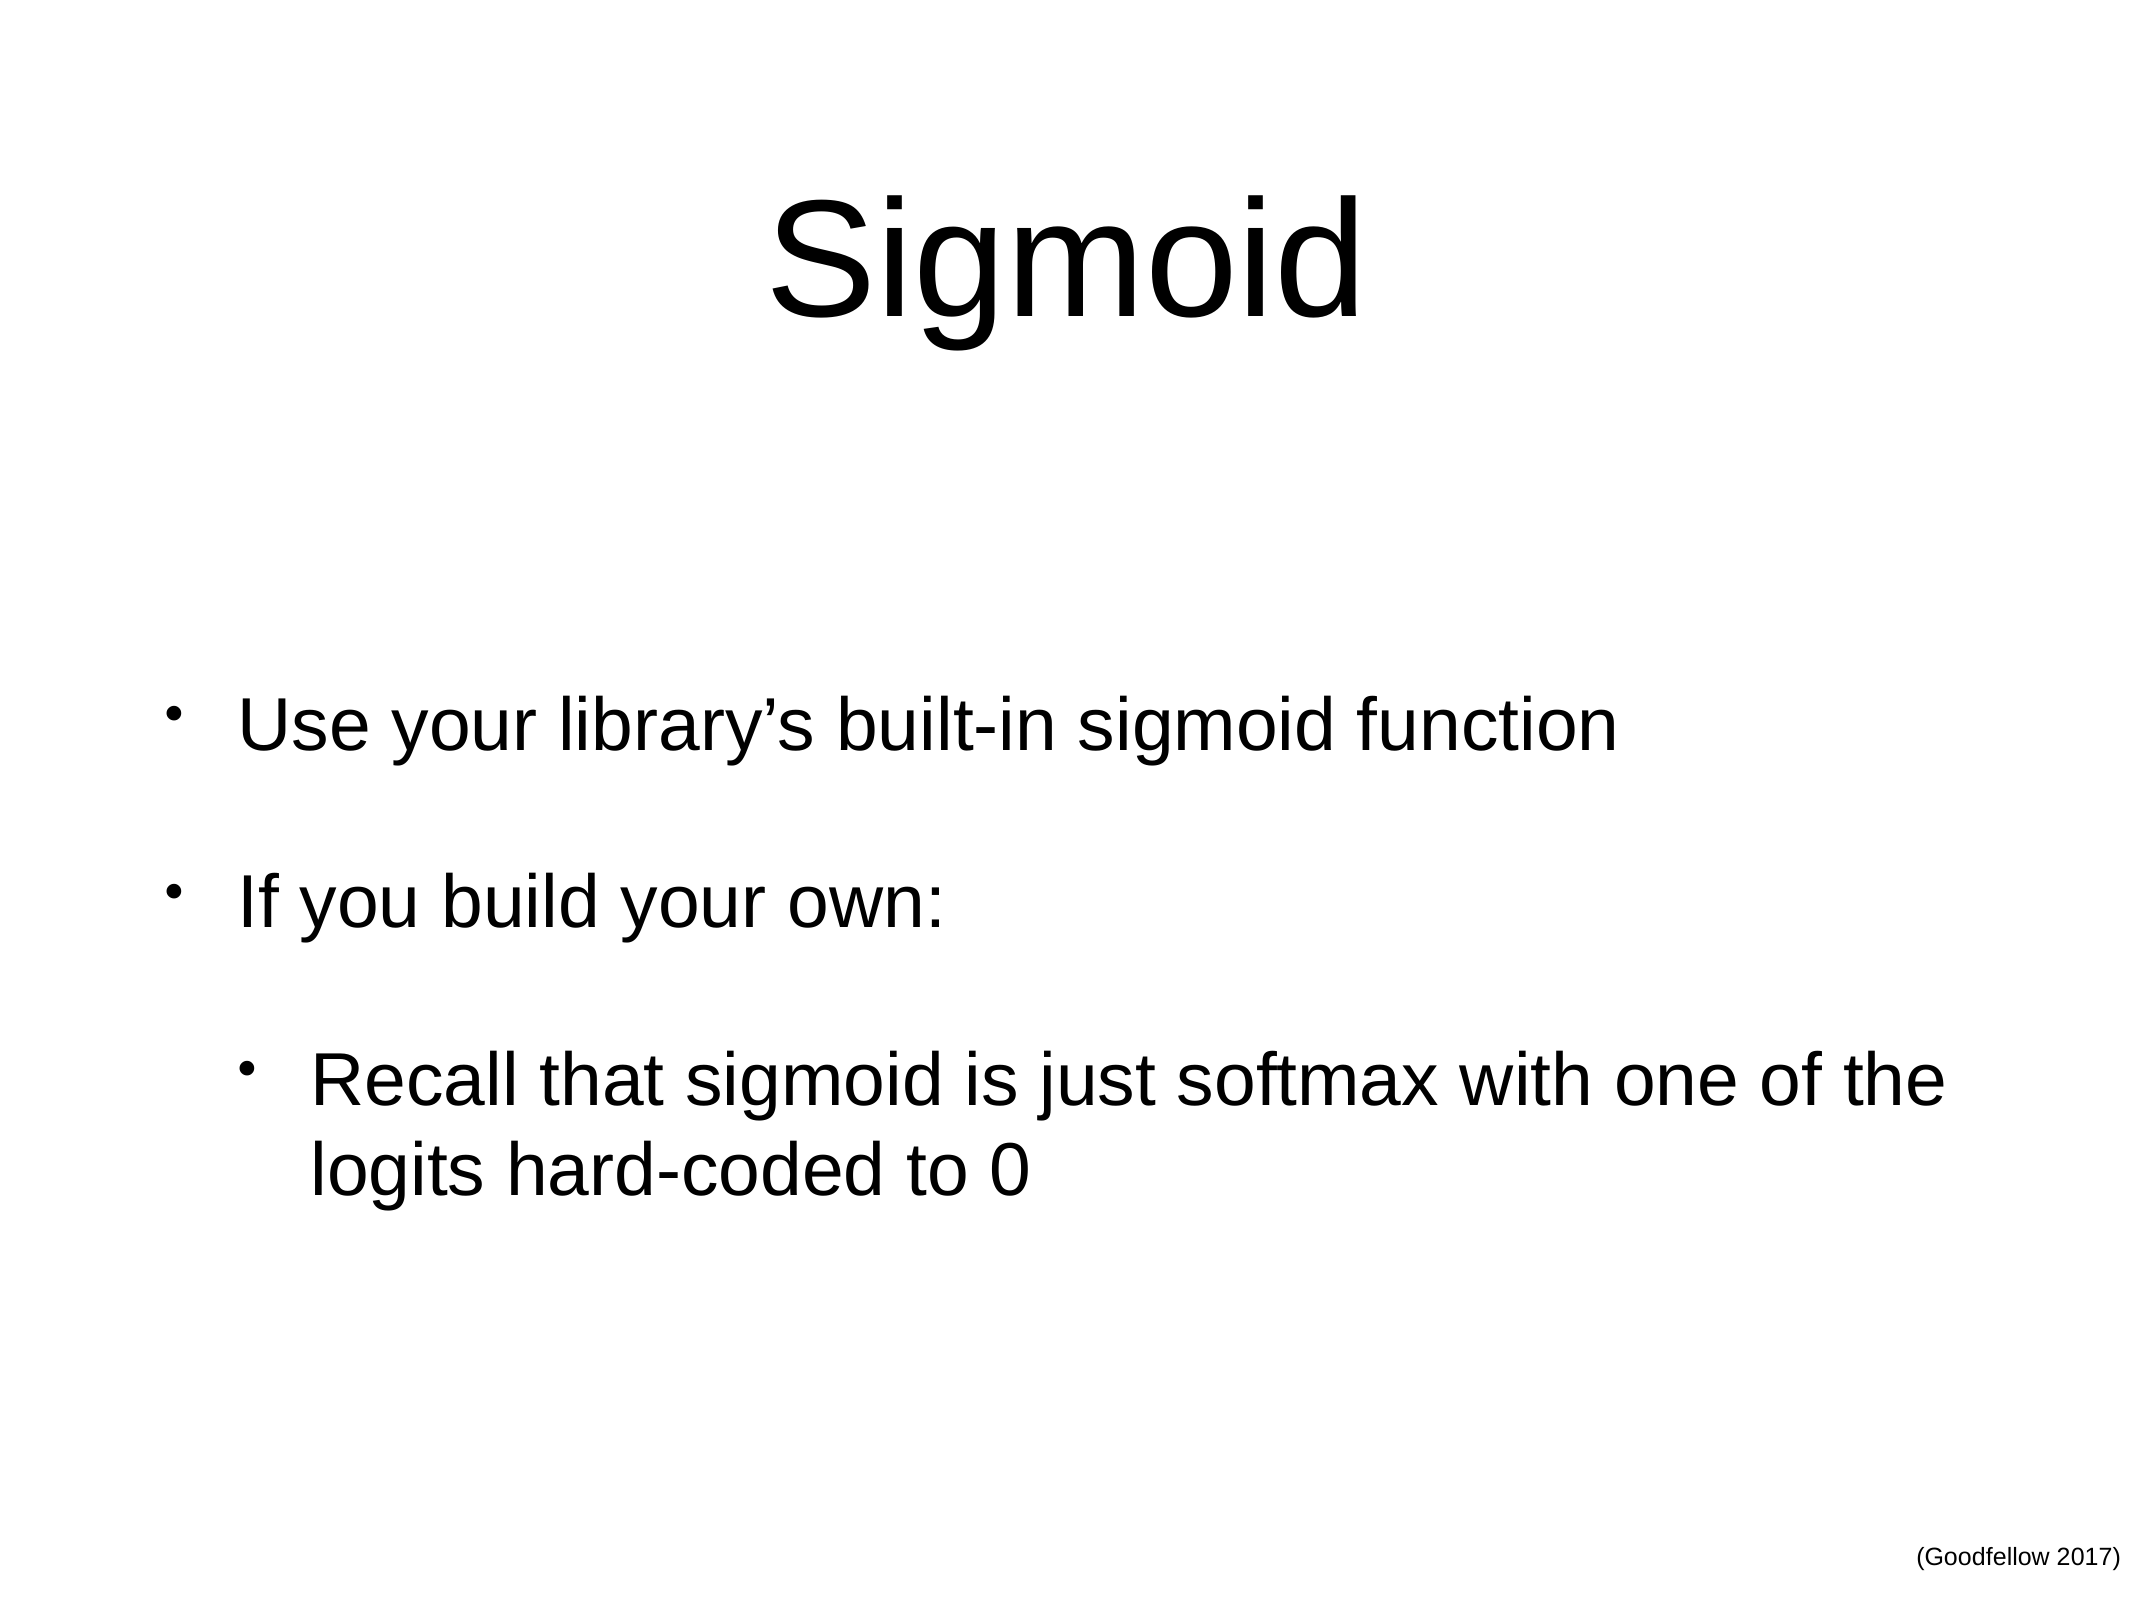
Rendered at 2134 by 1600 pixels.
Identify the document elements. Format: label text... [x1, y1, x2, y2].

list Use your library’s built-in sigmoid function If you build your own: Recall that sigmoid is just softmax with one of the logits hard-coded to 0 [155, 426, 1978, 1459]
title Sigmoid [155, 72, 1978, 426]
